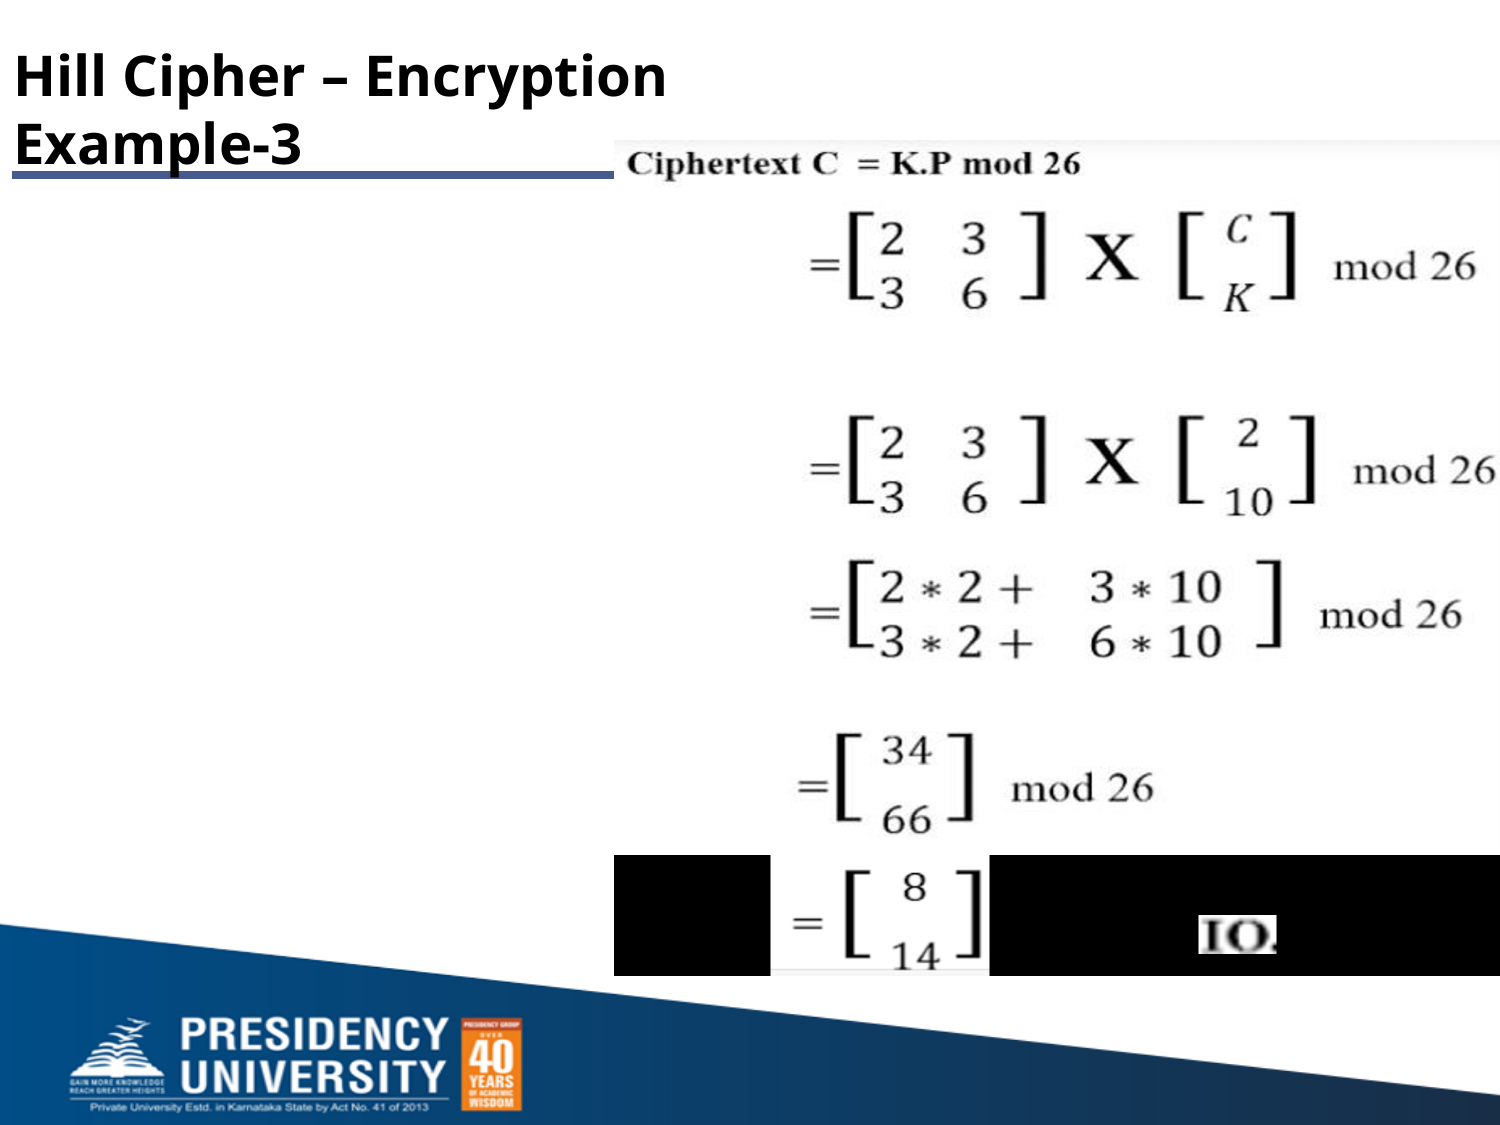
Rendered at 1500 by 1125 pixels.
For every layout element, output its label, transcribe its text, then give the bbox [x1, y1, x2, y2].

text_box Hill Cipher – Encryption Example-3 [11, 38, 868, 176]
picture [0, 140, 1500, 1125]
